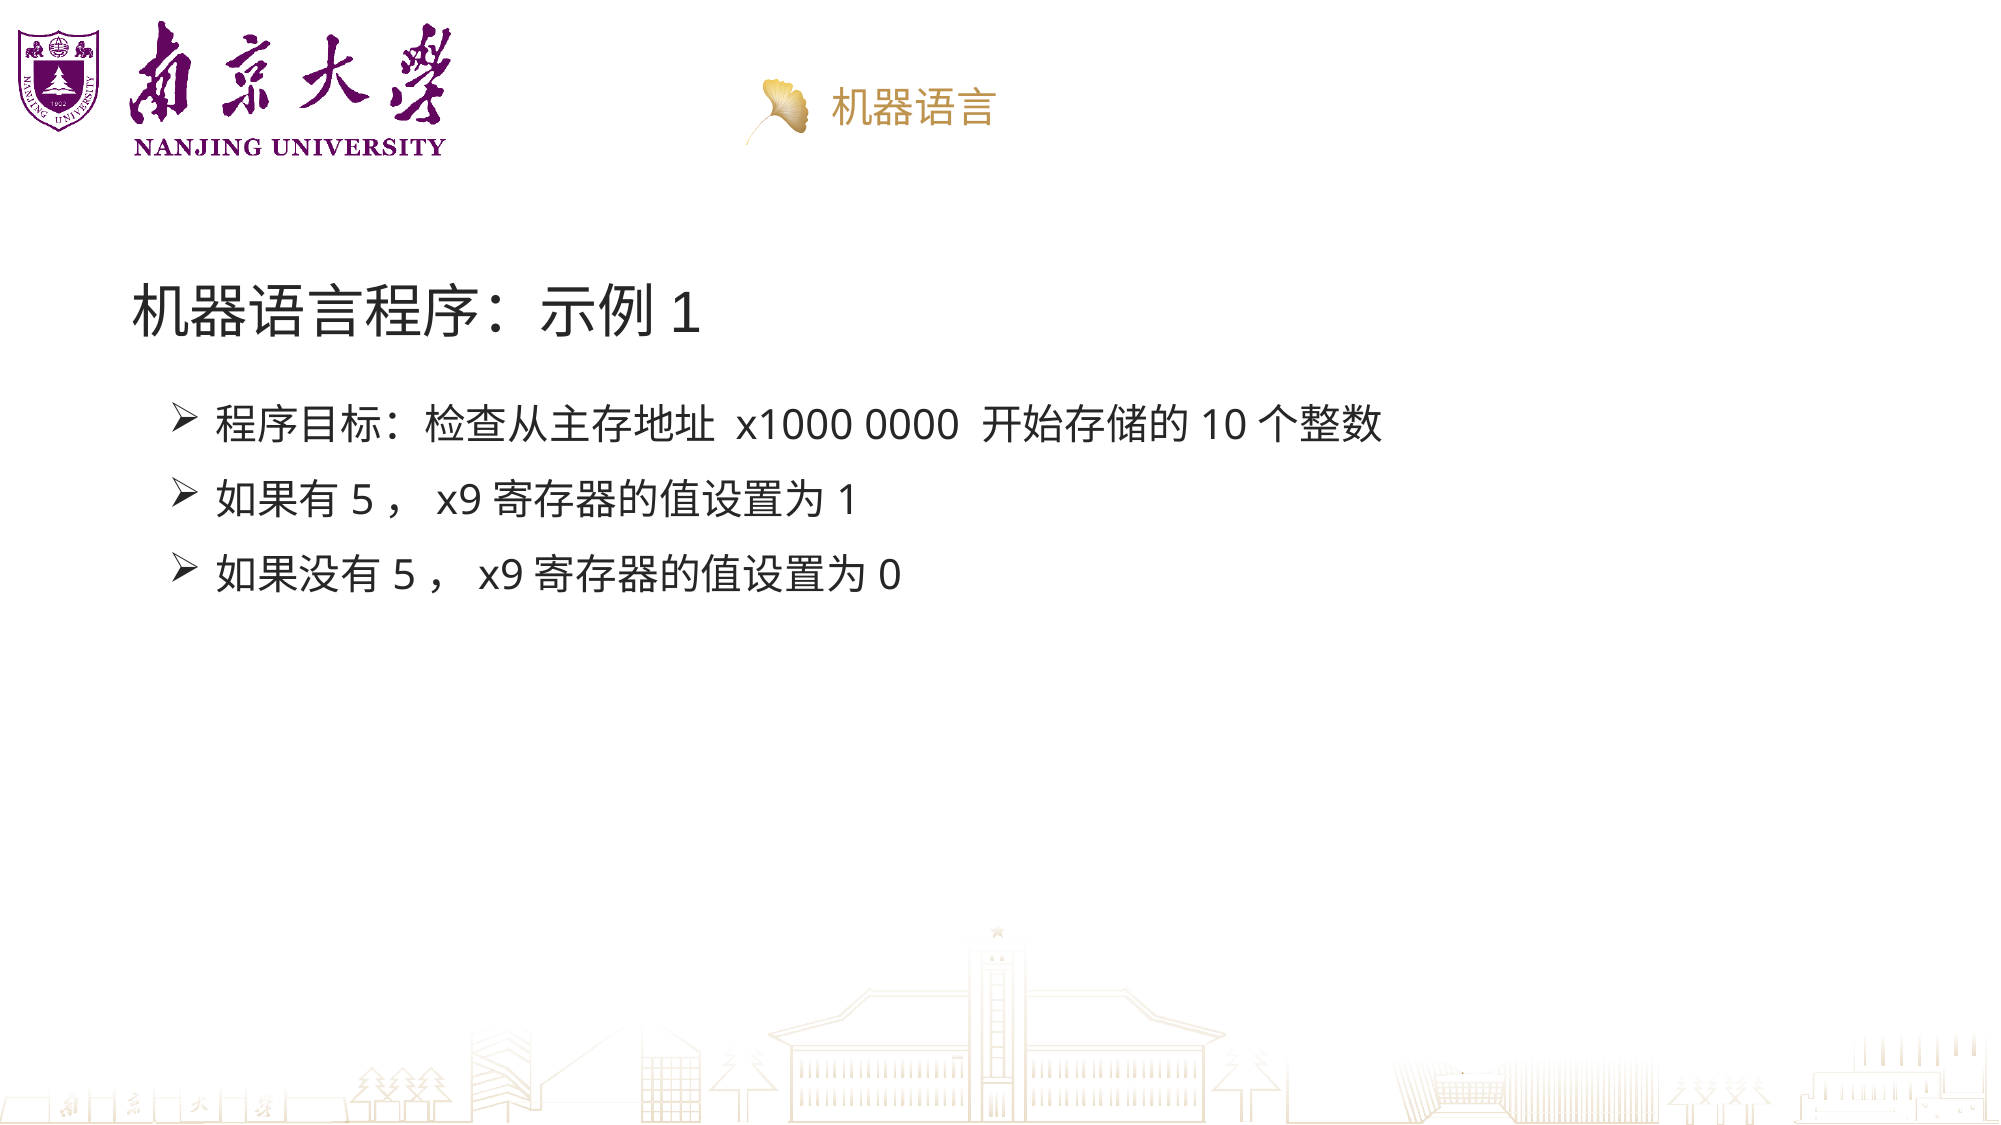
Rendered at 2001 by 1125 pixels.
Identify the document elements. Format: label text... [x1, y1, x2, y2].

text_box 机器语言 [816, 73, 1226, 139]
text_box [116, 249, 1843, 599]
picture [731, 64, 830, 169]
picture [18, 21, 451, 160]
